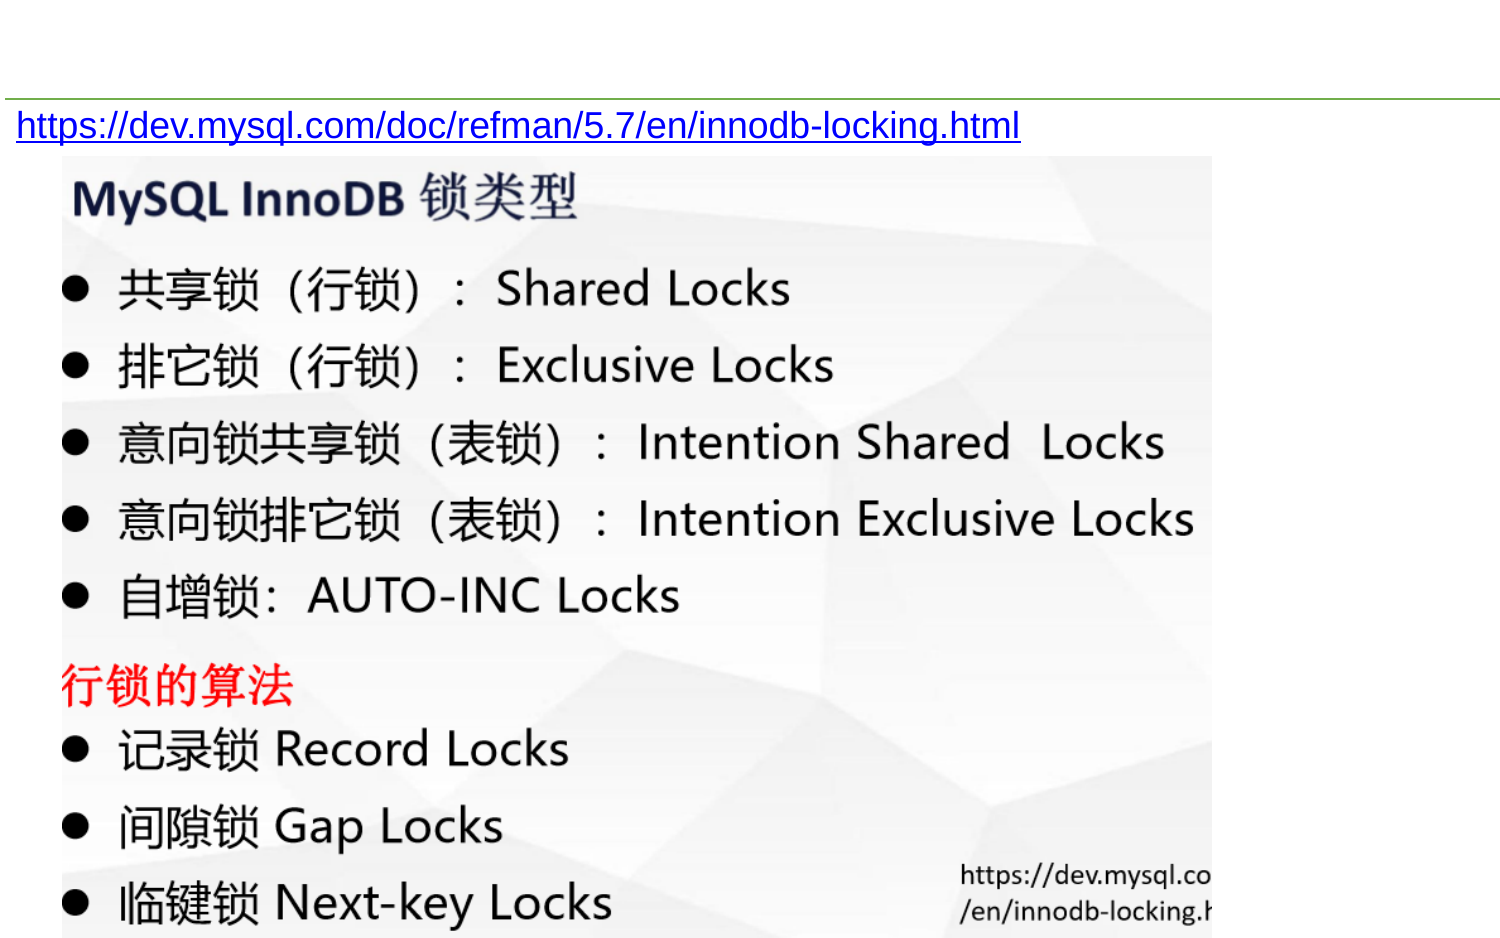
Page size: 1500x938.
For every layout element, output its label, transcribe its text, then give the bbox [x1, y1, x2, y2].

text_box https://dev.mysql.com/doc/refman/5.7/en/innodb-locking.html [1, 93, 1150, 154]
picture [62, 155, 1212, 938]
